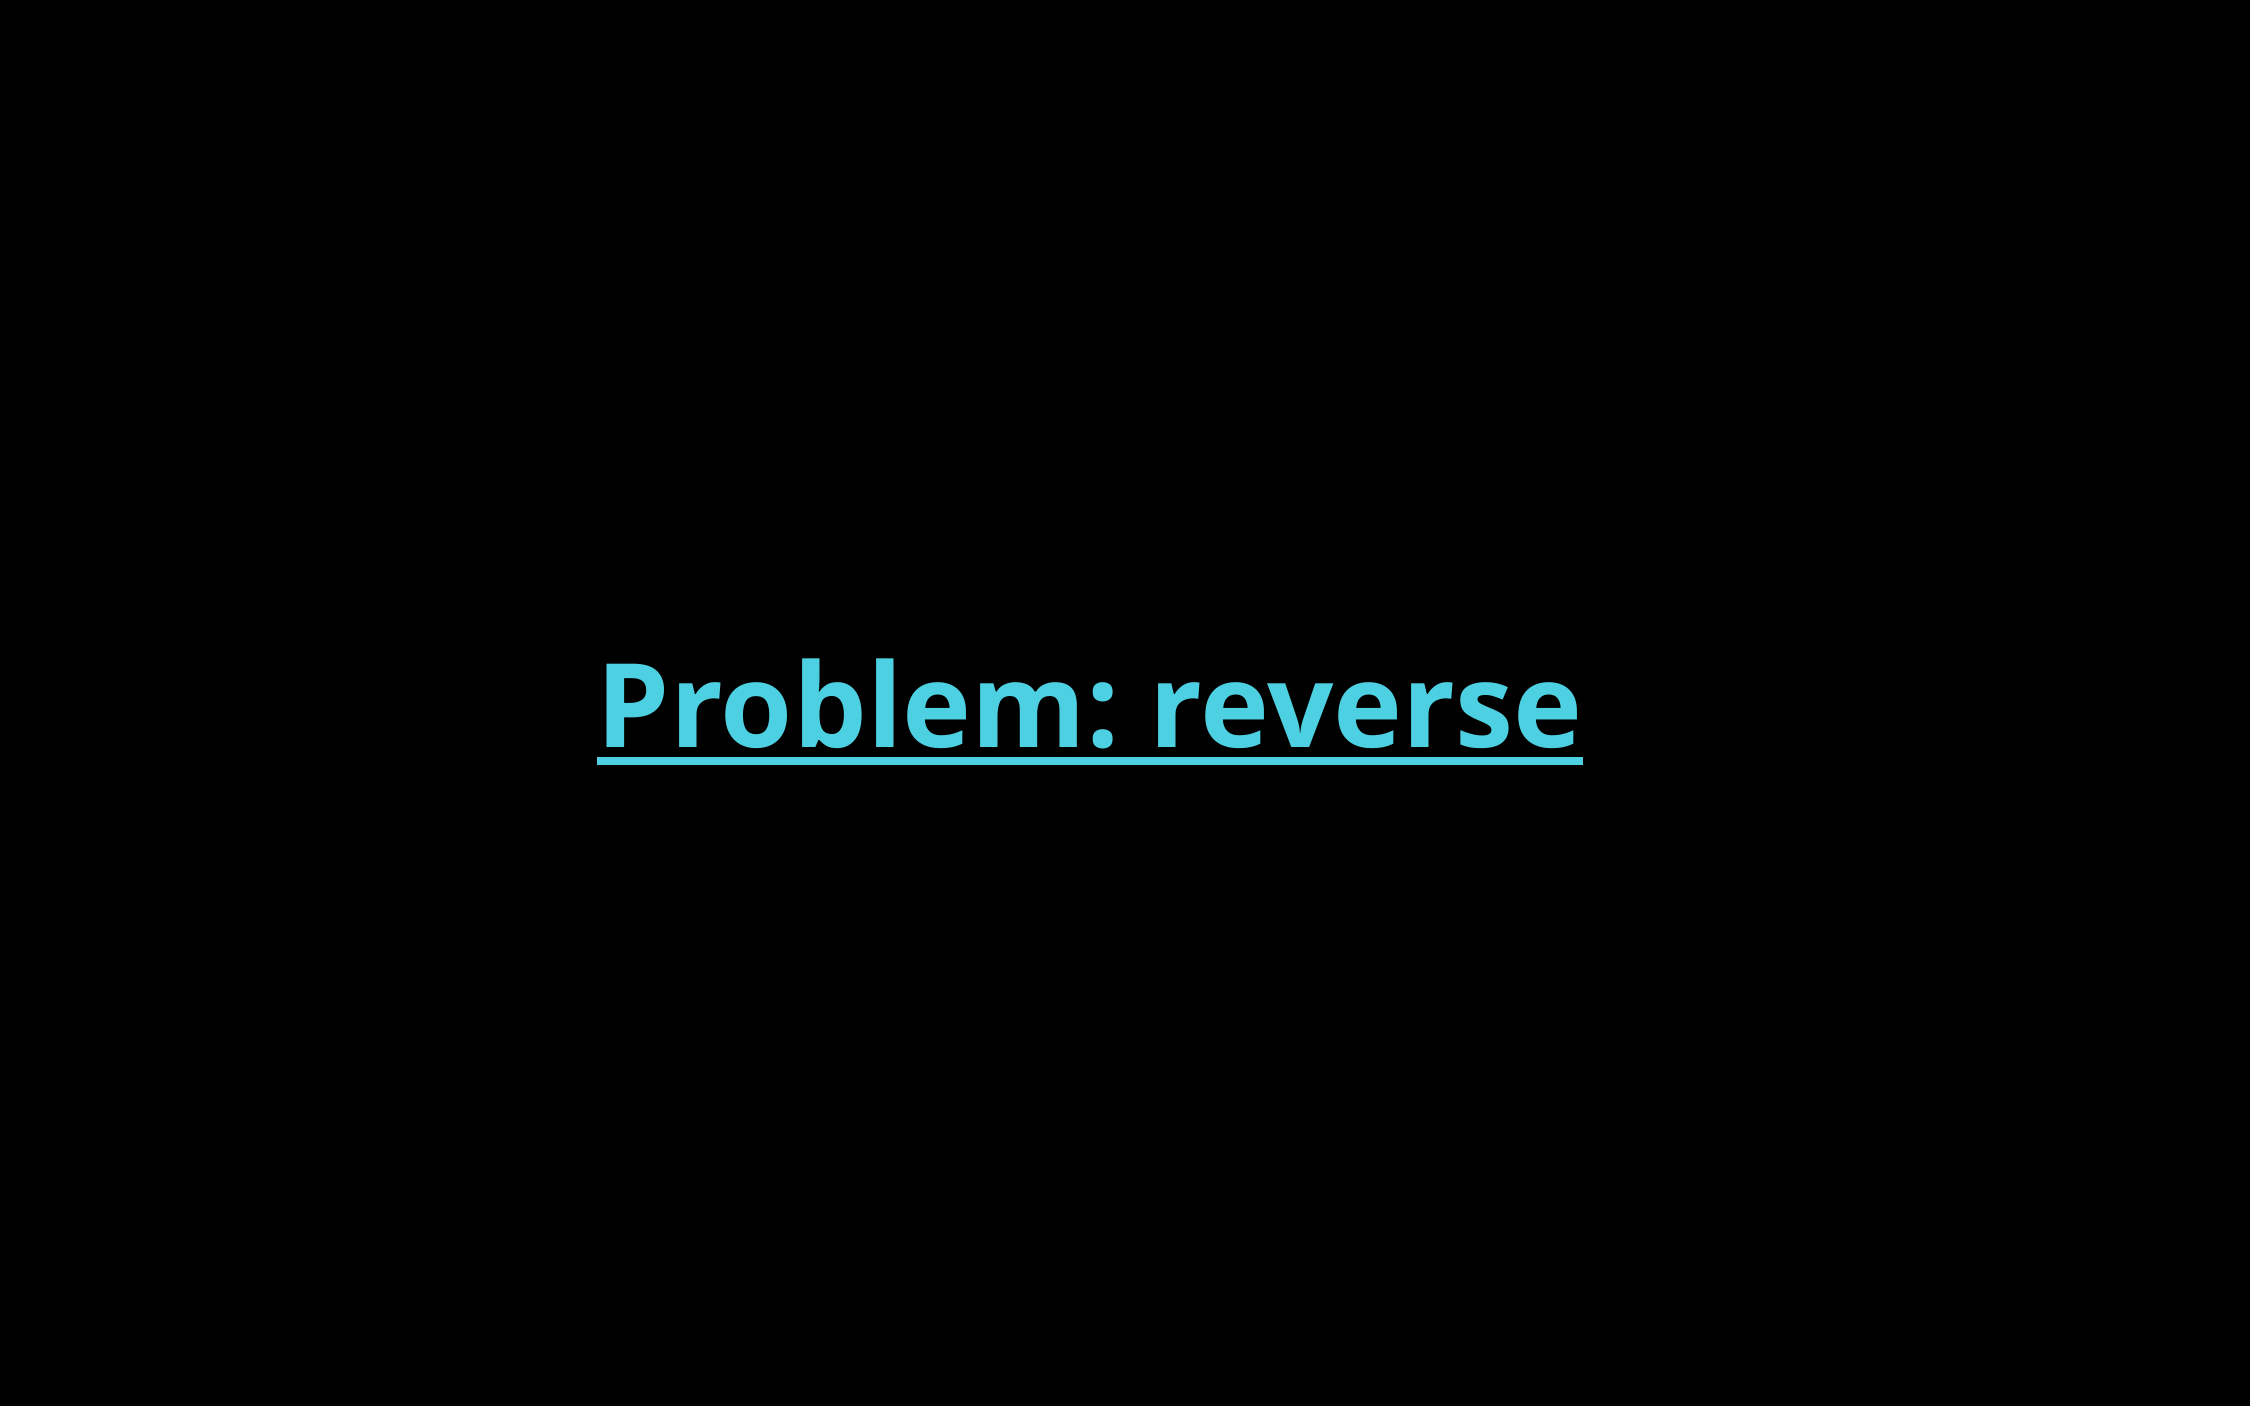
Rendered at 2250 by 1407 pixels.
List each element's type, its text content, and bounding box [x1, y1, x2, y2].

text_box Problem: reverse [573, 607, 1677, 799]
